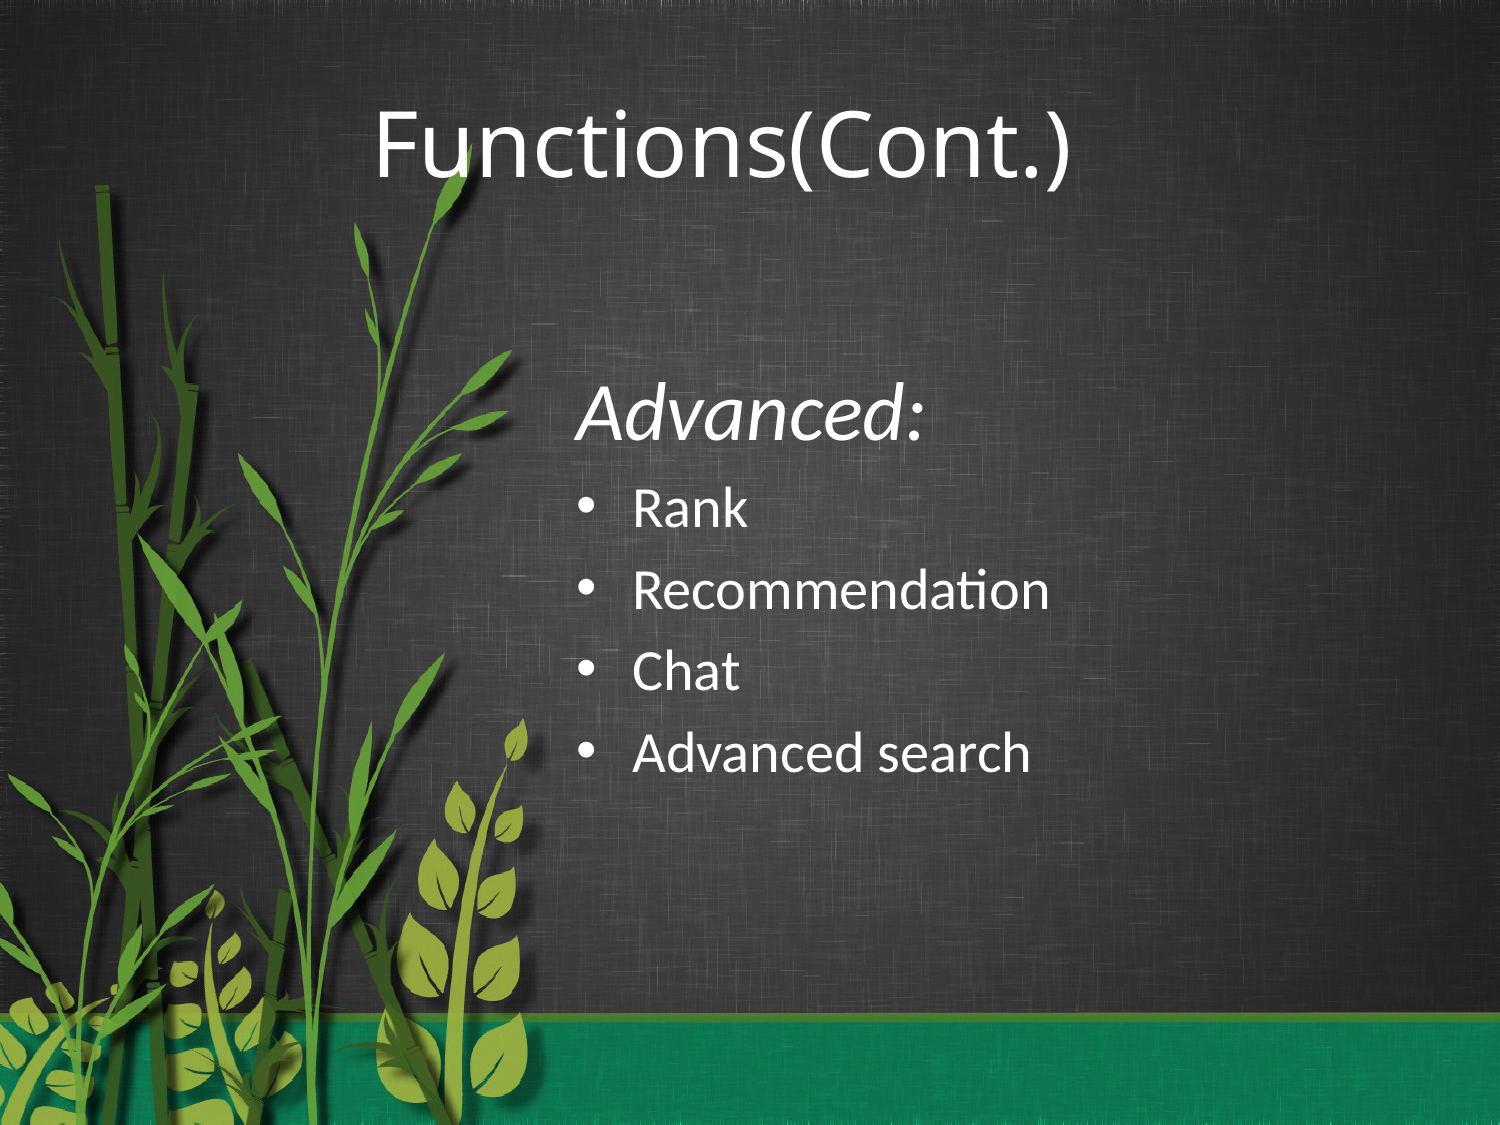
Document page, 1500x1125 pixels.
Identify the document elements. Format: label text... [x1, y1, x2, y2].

list Advanced: Rank Recommendation Chat Advanced search [560, 350, 1440, 773]
title Functions(Cont.) [46, 46, 1397, 235]
picture [0, 0, 1500, 1125]
